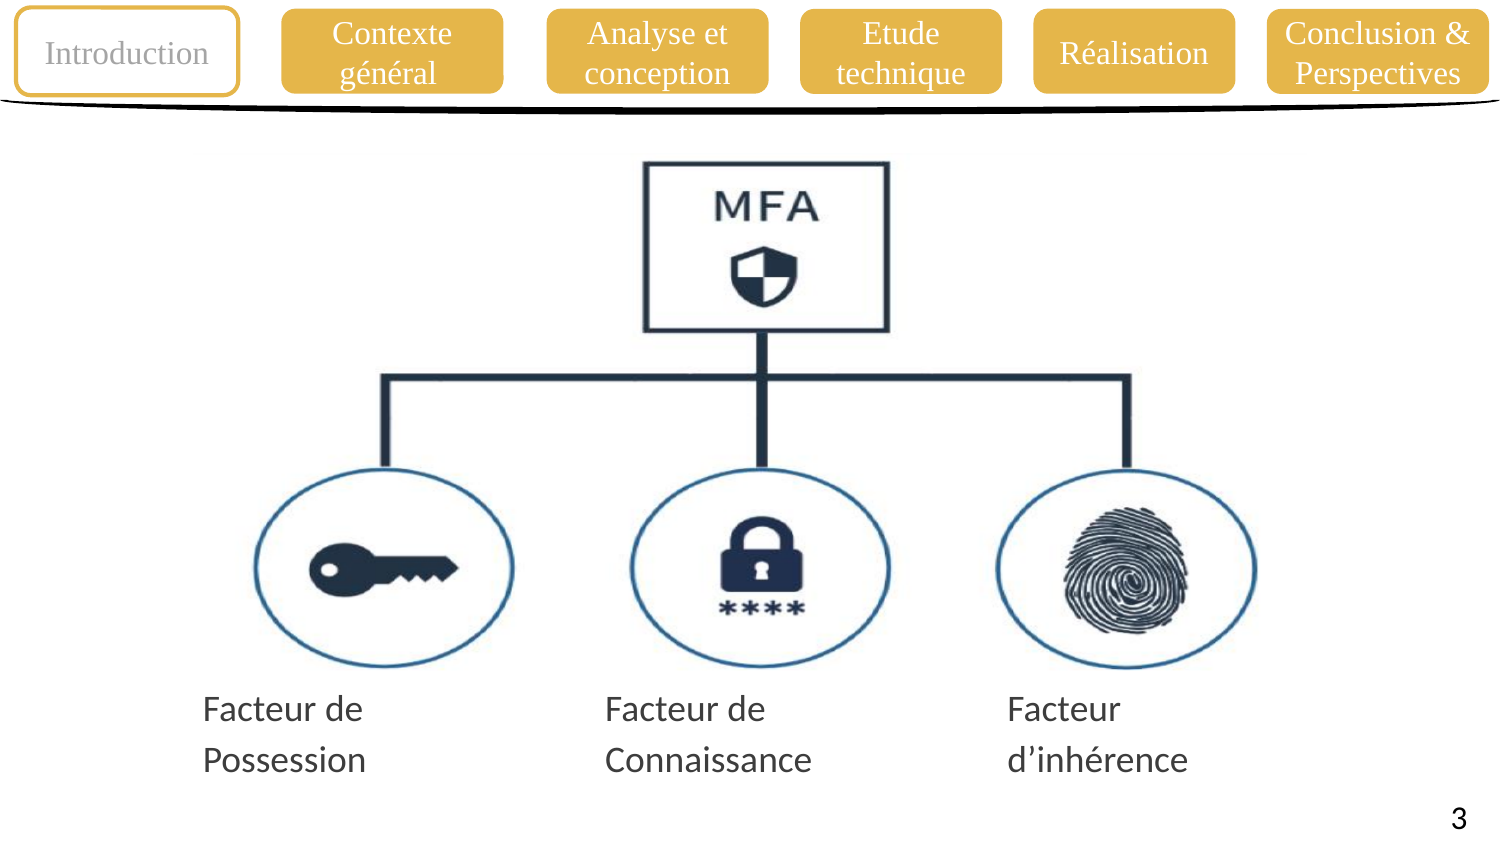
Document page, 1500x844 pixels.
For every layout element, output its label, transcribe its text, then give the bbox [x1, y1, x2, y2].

text_box Contexte général [281, 8, 504, 94]
text_box Facteur de Connaissance [590, 679, 924, 826]
text_box Facteur de Possession [187, 672, 522, 826]
text_box Conclusion & Perspectives [1266, 8, 1490, 94]
text_box Etude technique [800, 8, 1003, 94]
text_box Analyse et conception [546, 8, 769, 94]
text_box Facteur d’inhérence [992, 661, 1327, 826]
slide_number ‹#› [1132, 793, 1483, 839]
picture [192, 153, 1308, 671]
text_box [0, 99, 1500, 115]
text_box Introduction [15, 7, 239, 96]
text_box Réalisation [1033, 8, 1236, 94]
